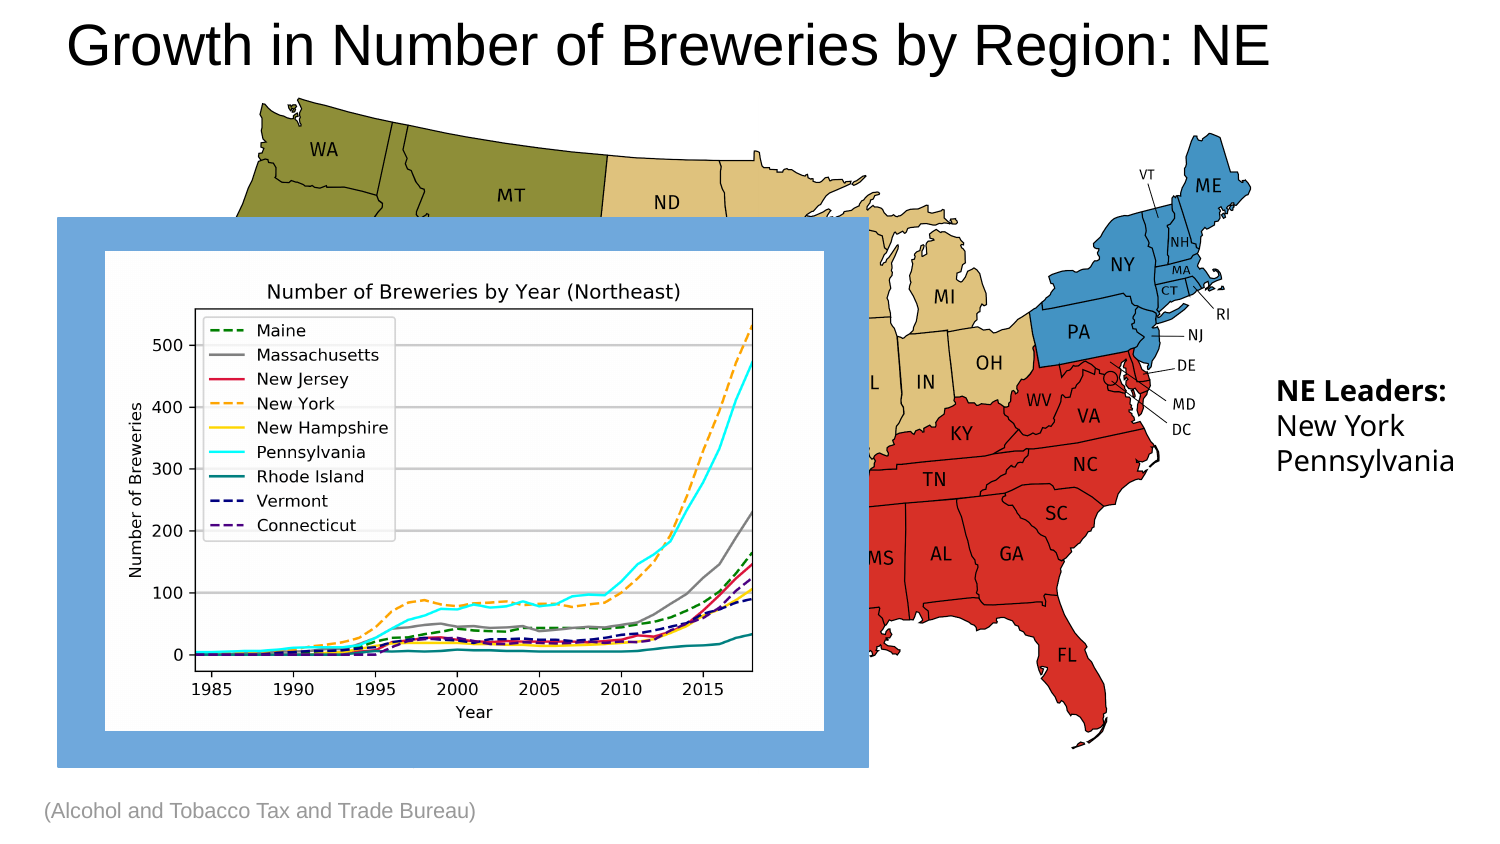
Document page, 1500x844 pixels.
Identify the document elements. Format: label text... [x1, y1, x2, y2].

picture [104, 95, 1261, 774]
text_box (Alcohol and Tobacco Tax and Trade Bureau) [28, 777, 1134, 844]
title Growth in Number of Breweries by Region: NE [51, 0, 1449, 92]
text_box [58, 218, 193, 767]
text_box NE Leaders: New York Pennsylvania [1265, 357, 1500, 487]
